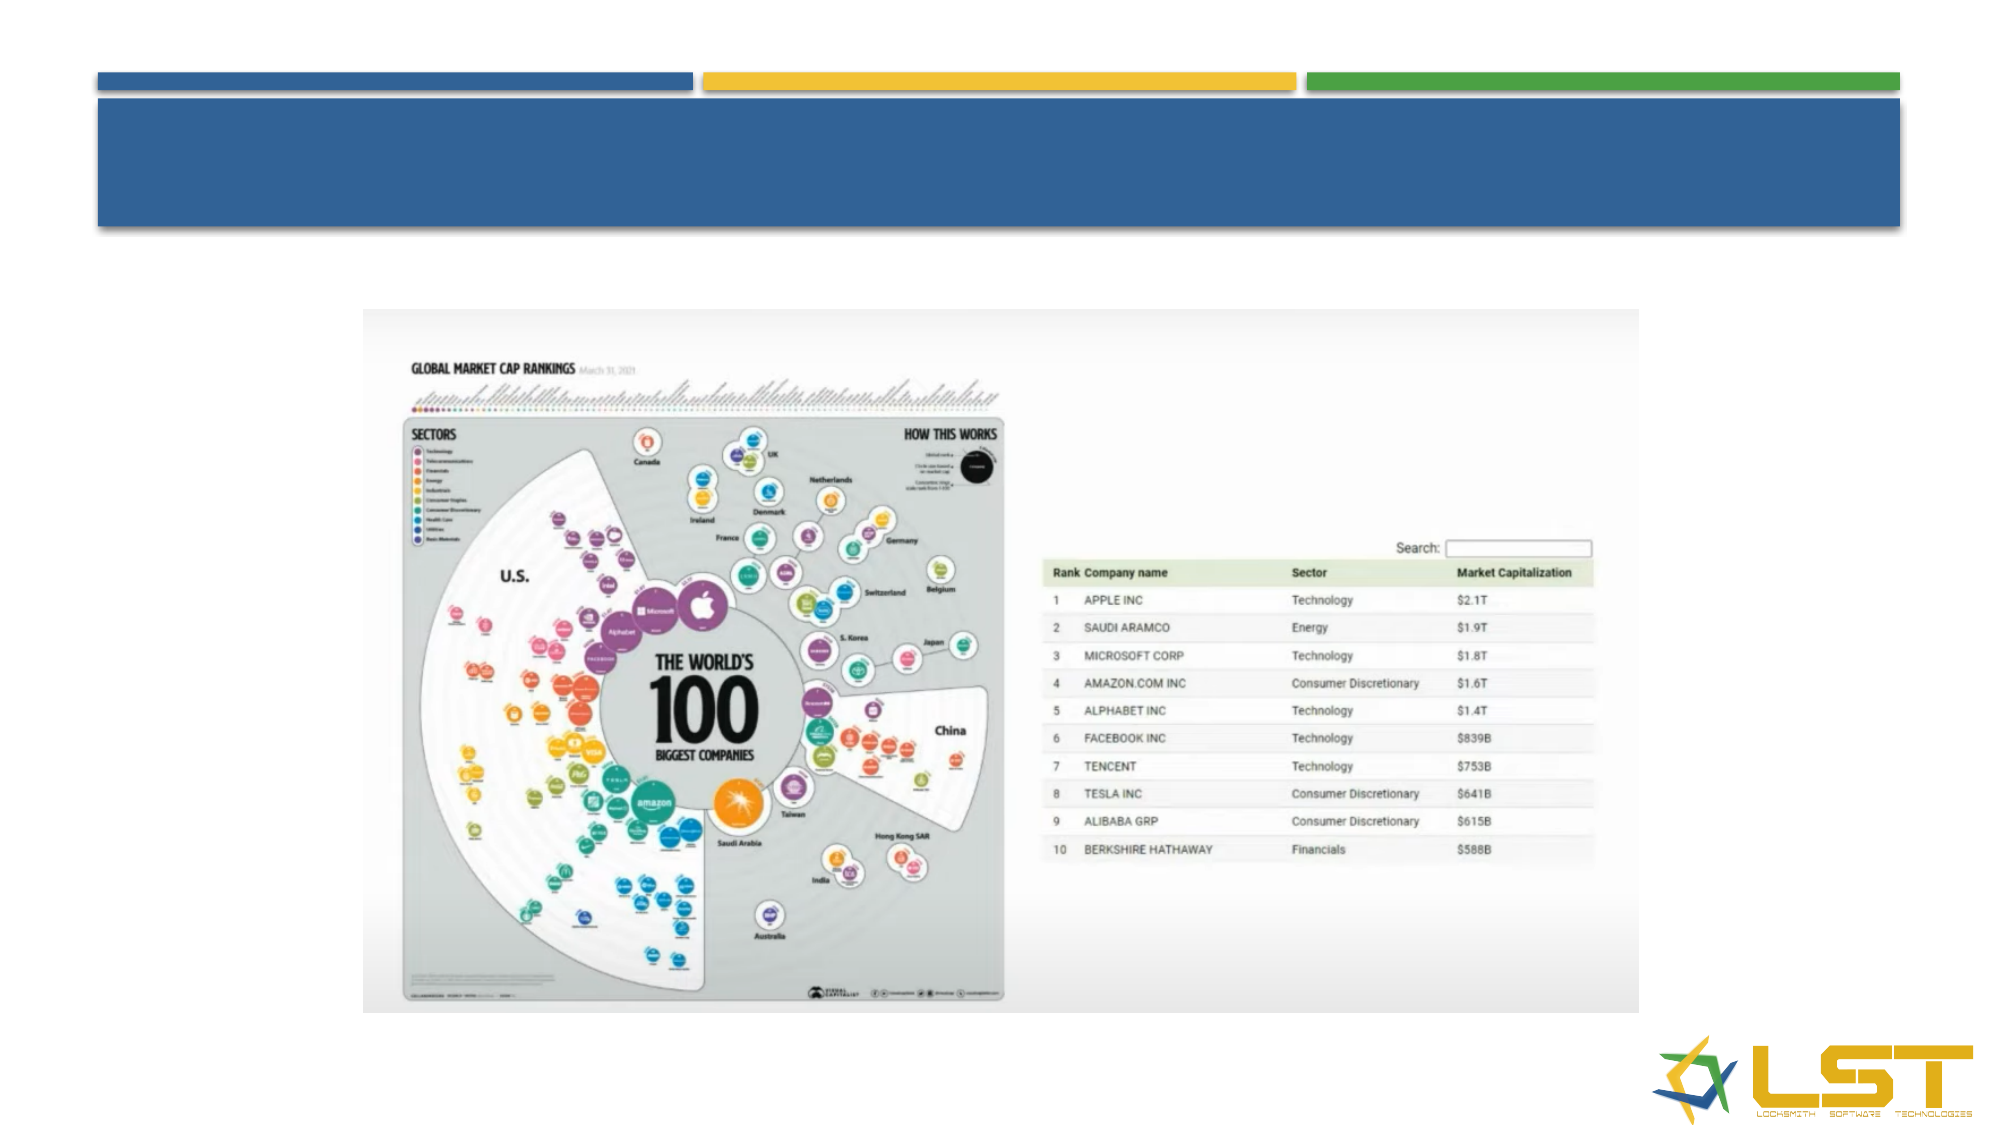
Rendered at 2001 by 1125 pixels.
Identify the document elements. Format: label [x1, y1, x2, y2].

picture [1651, 1034, 1974, 1125]
list [363, 309, 1639, 1013]
